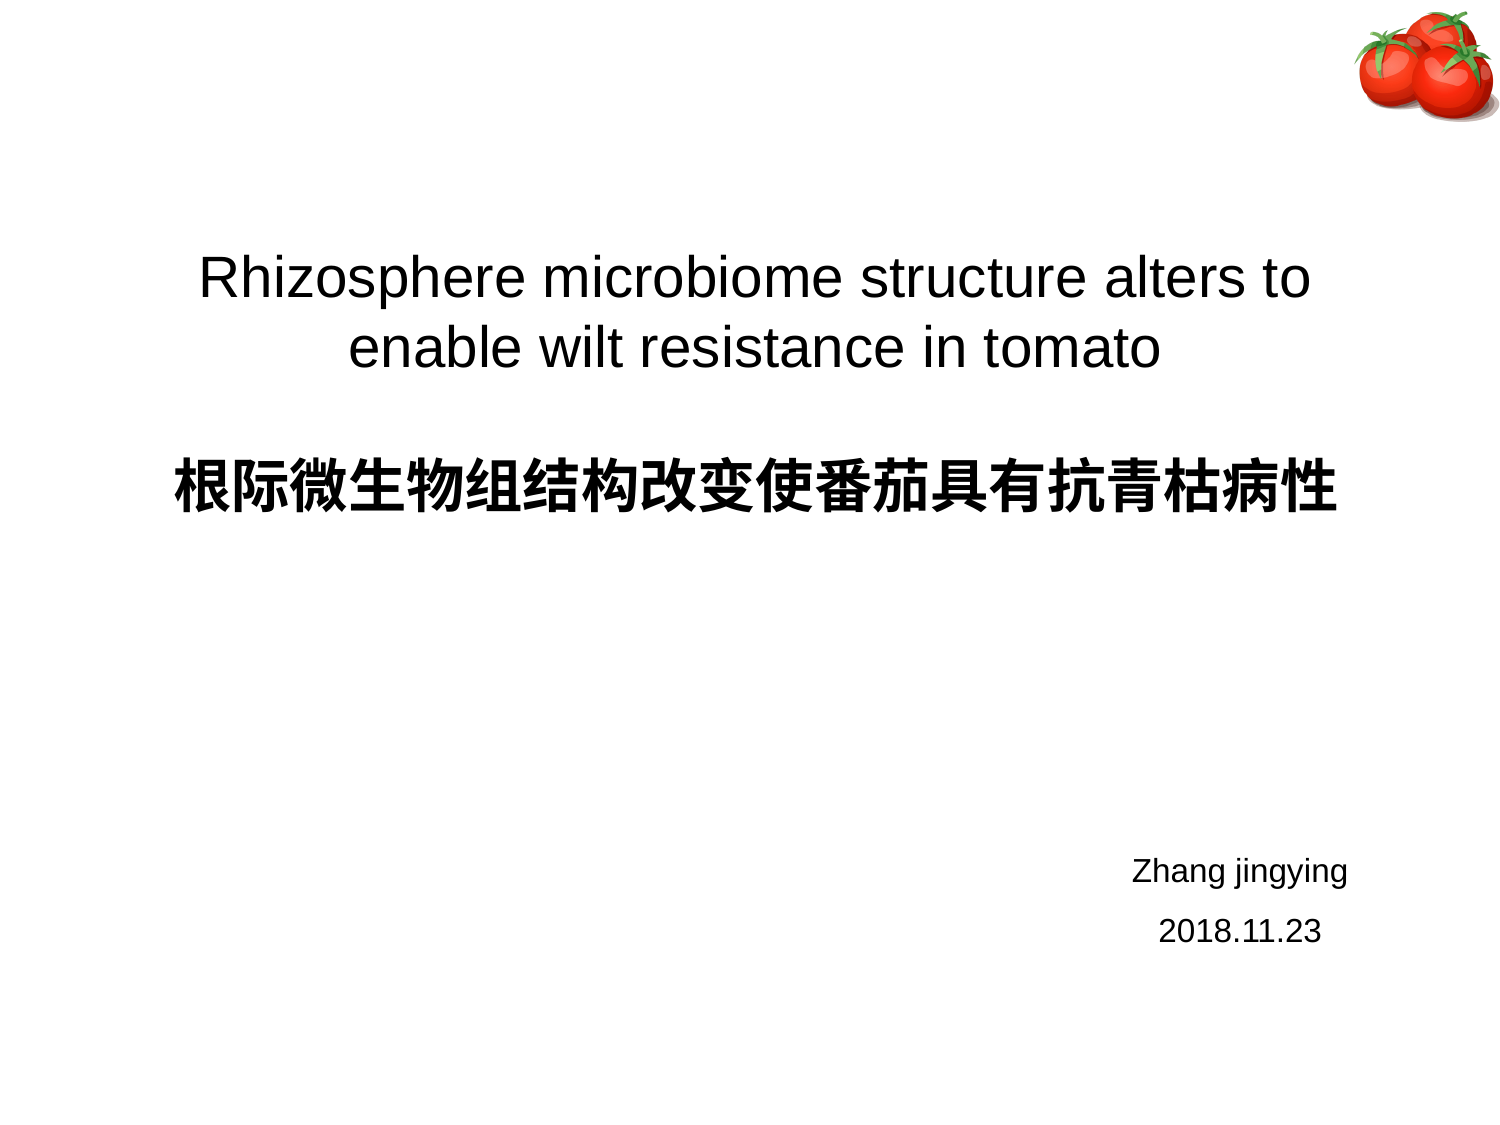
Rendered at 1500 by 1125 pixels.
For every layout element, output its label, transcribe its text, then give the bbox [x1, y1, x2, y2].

picture [1352, 0, 1500, 134]
text_box 根际微生物组结构改变使番茄具有抗青枯病性 [141, 441, 1370, 526]
text_box Rhizosphere microbiome structure alters to enable wilt resistance in tomato [88, 231, 1424, 387]
text_box Zhang jingying 2018.11.23 [1057, 822, 1424, 957]
